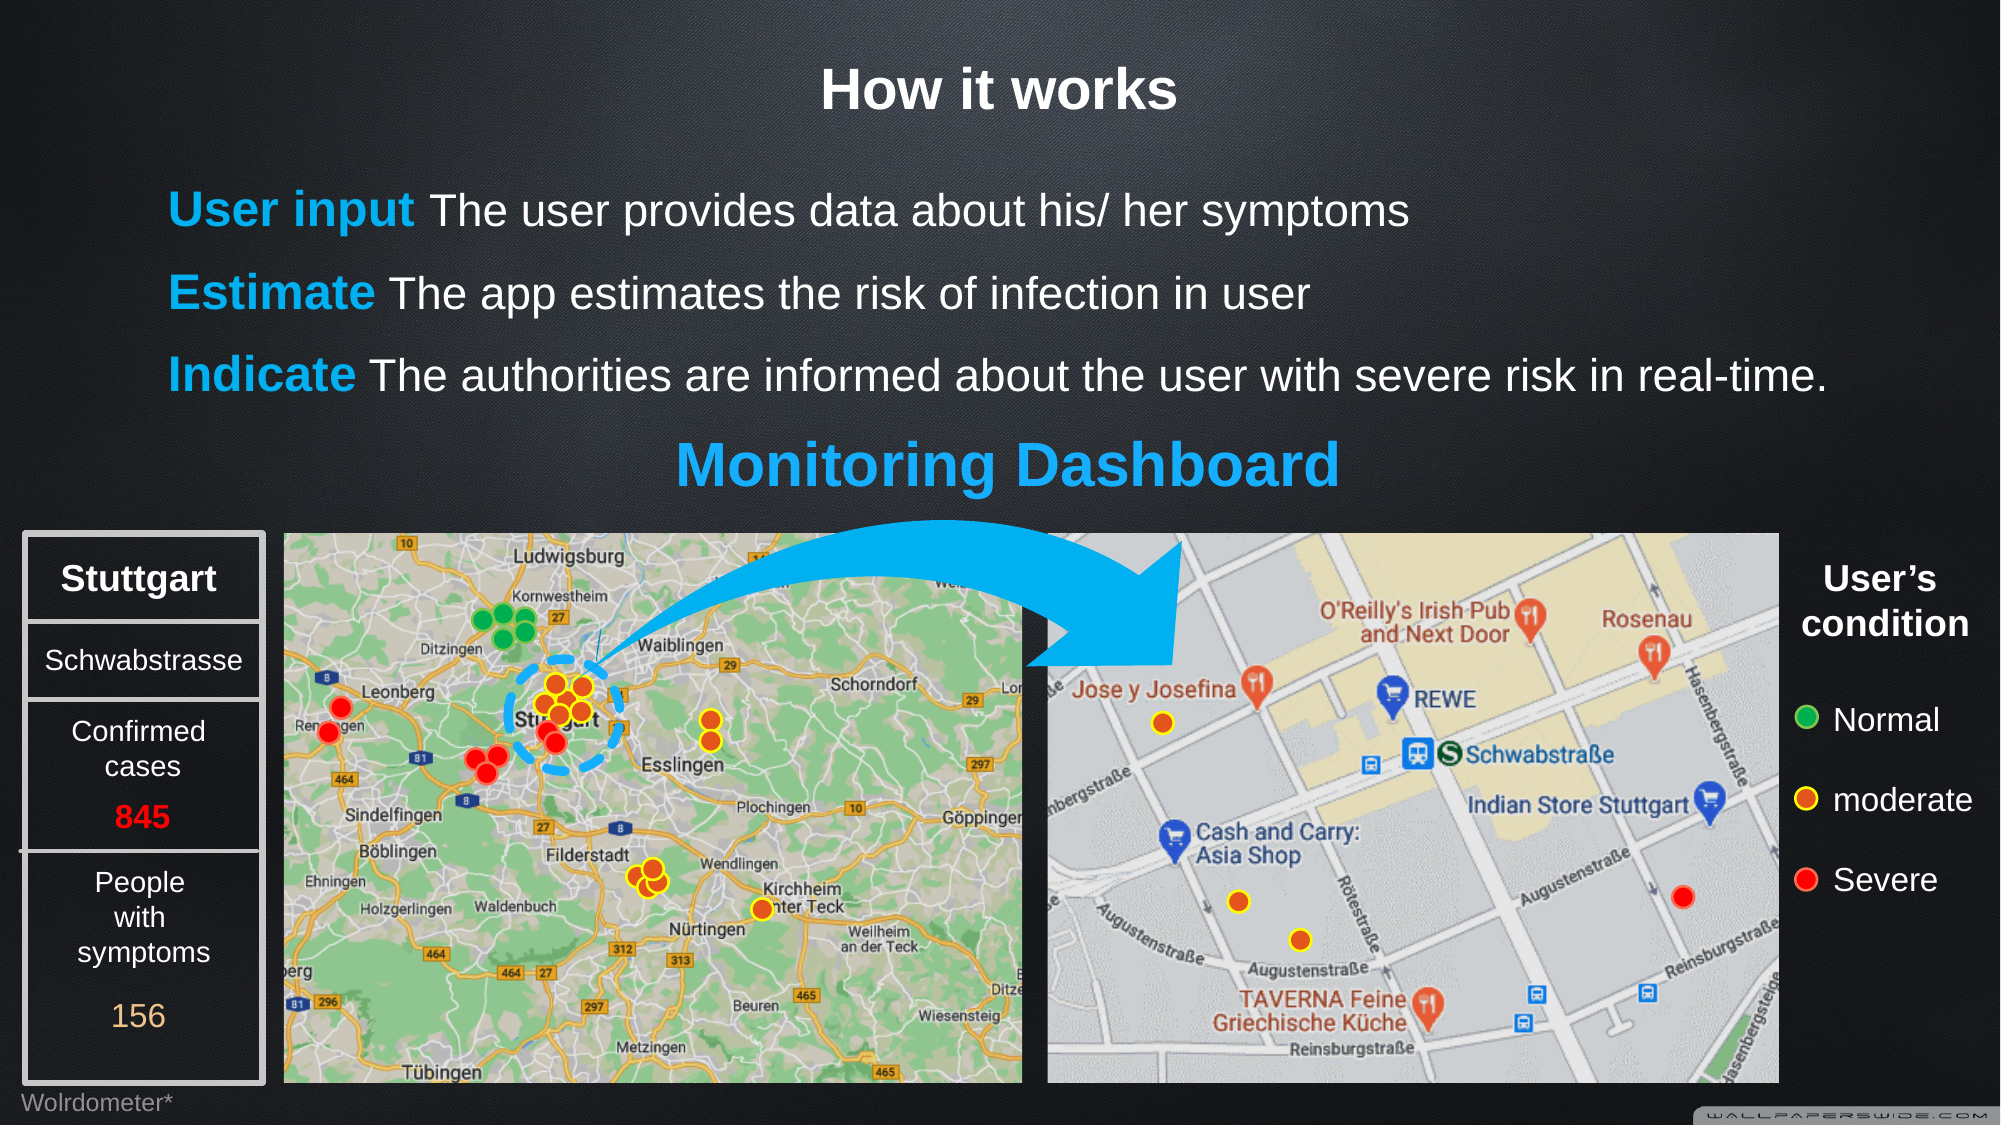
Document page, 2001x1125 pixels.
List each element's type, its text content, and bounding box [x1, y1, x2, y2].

text_box User input The user provides data about his/ her symptoms Estimate The app estimates the risk of infection in user Indicate The authorities are informed about the user with severe risk in real-time. [152, 174, 1847, 404]
picture [0, 0, 2001, 1125]
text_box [5, 416, 1990, 1125]
list How it works [249, 0, 1750, 172]
